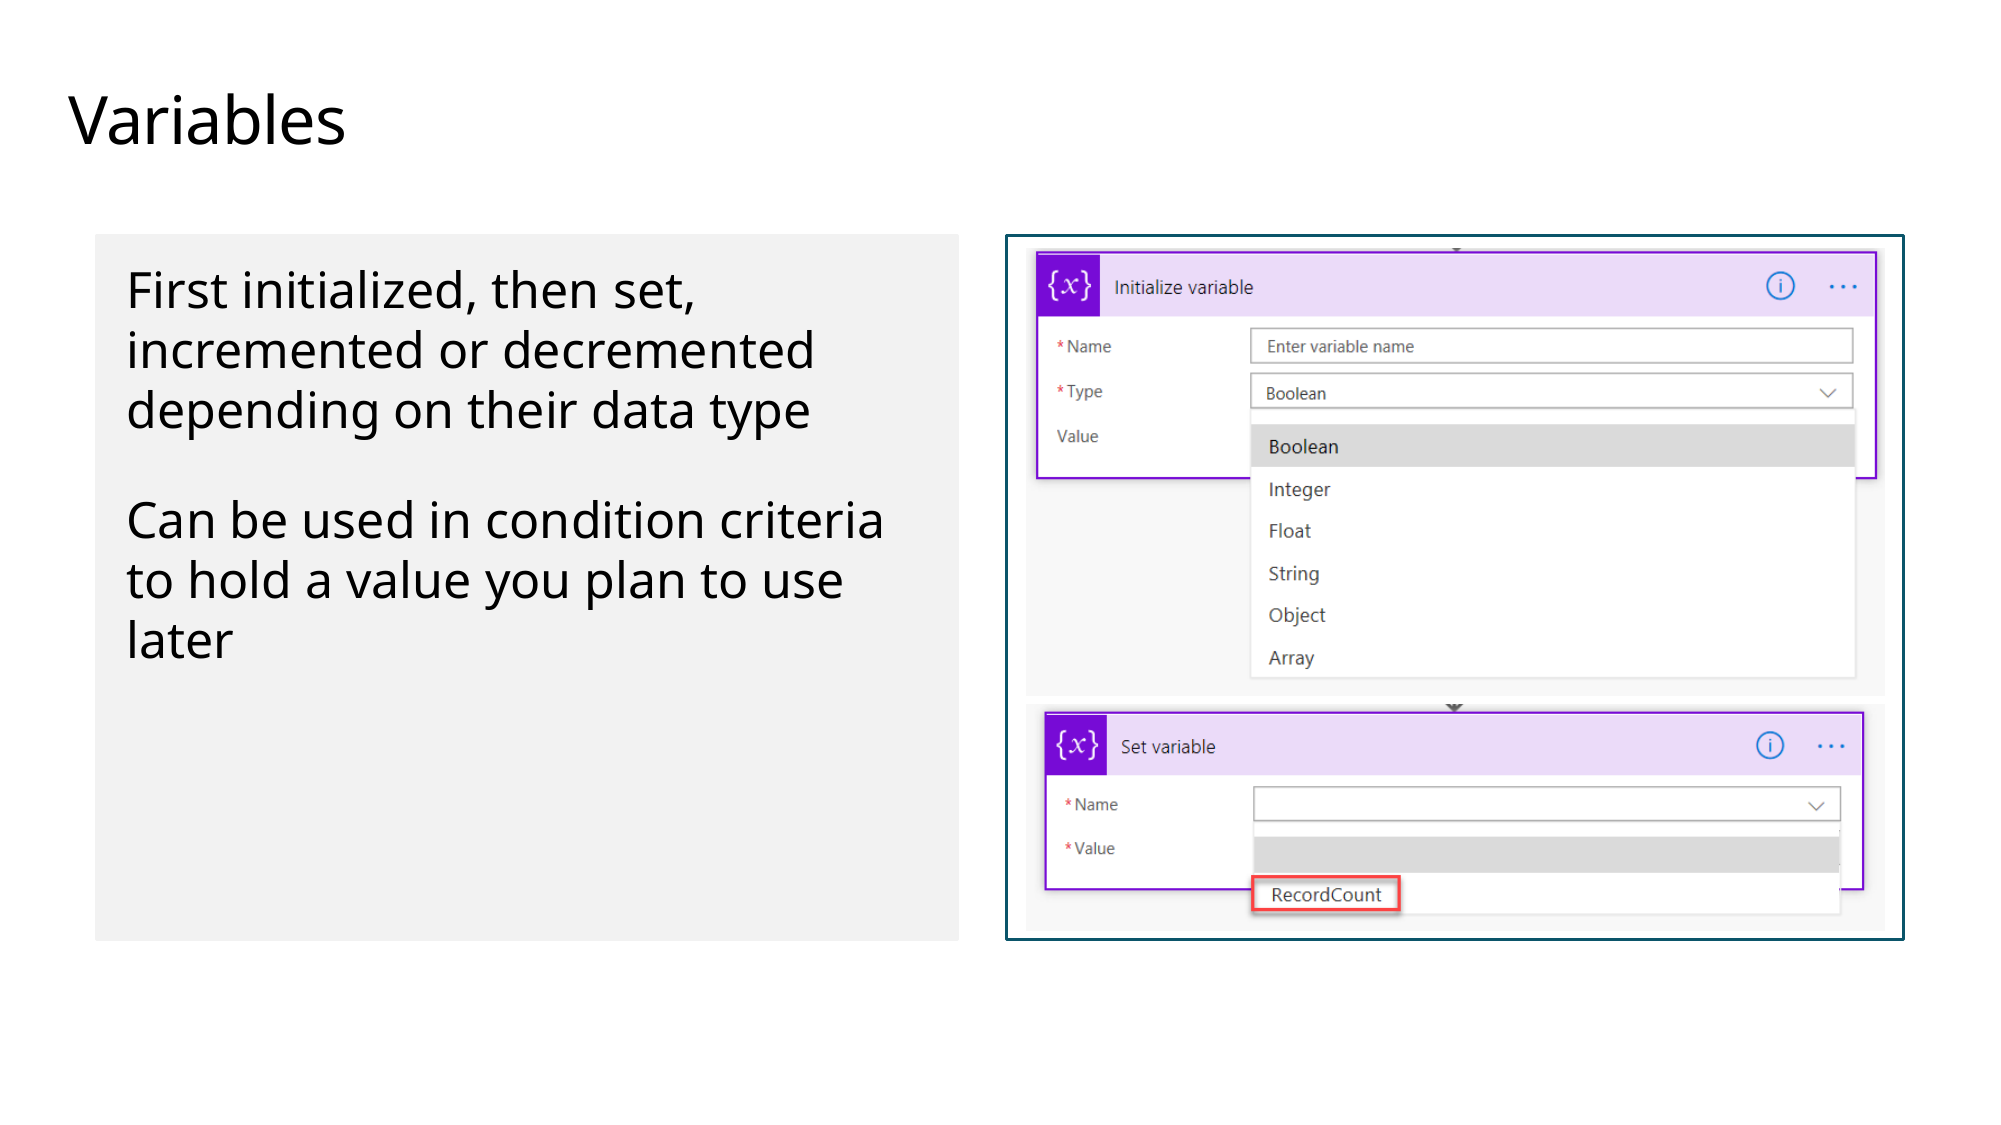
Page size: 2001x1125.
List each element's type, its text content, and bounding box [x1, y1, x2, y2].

title Variables [68, 72, 1930, 184]
text_box [1006, 235, 1904, 940]
text_box First initialized, then set, incremented or decremented depending on their data type Can be used in condition criteria to hold a value you plan to use later [96, 235, 959, 940]
picture [1026, 248, 1885, 696]
picture [1026, 704, 1885, 931]
